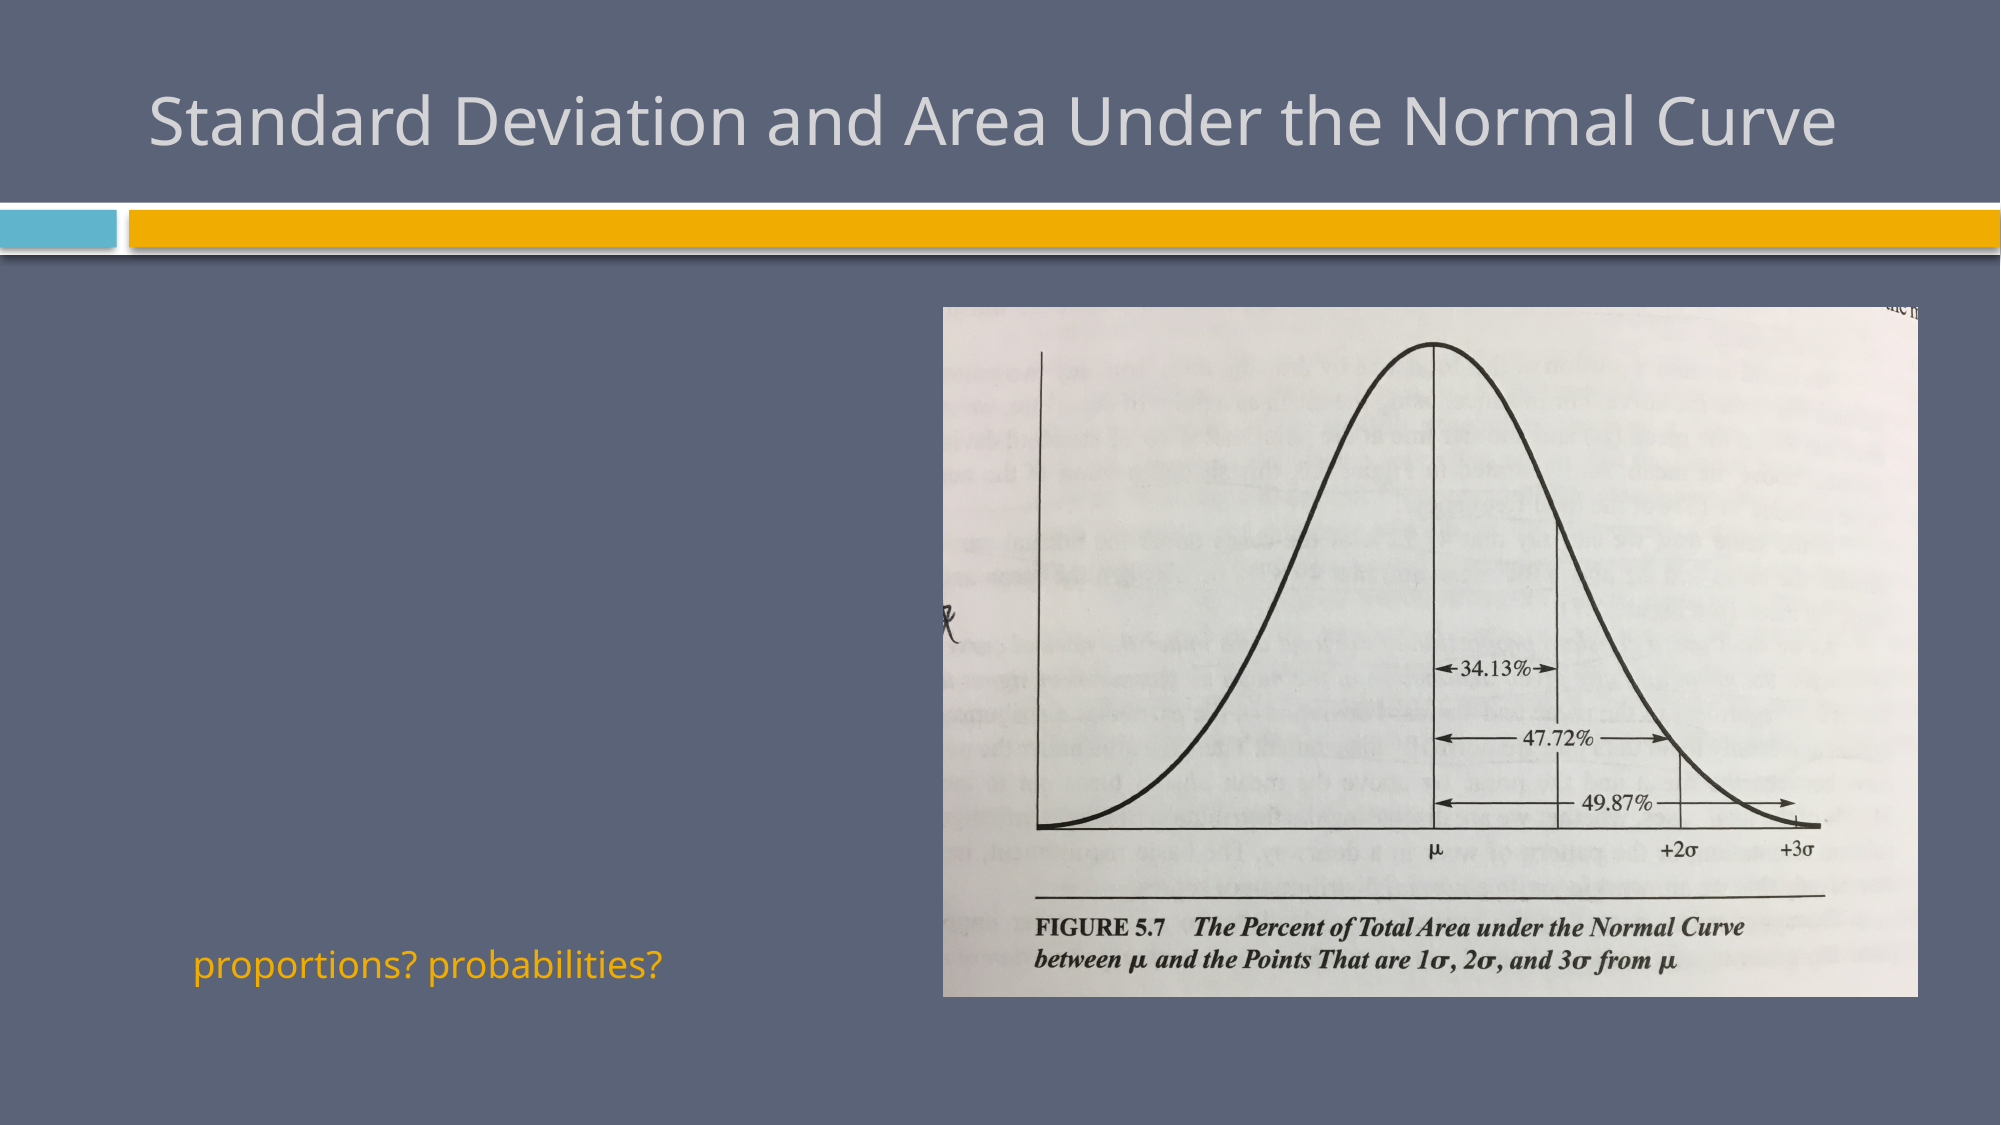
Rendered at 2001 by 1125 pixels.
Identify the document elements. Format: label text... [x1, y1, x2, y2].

picture [943, 307, 1918, 997]
title Standard Deviation and Area Under the Normal Curve [133, 37, 1918, 201]
text_box proportions? probabilities? [82, 933, 773, 994]
